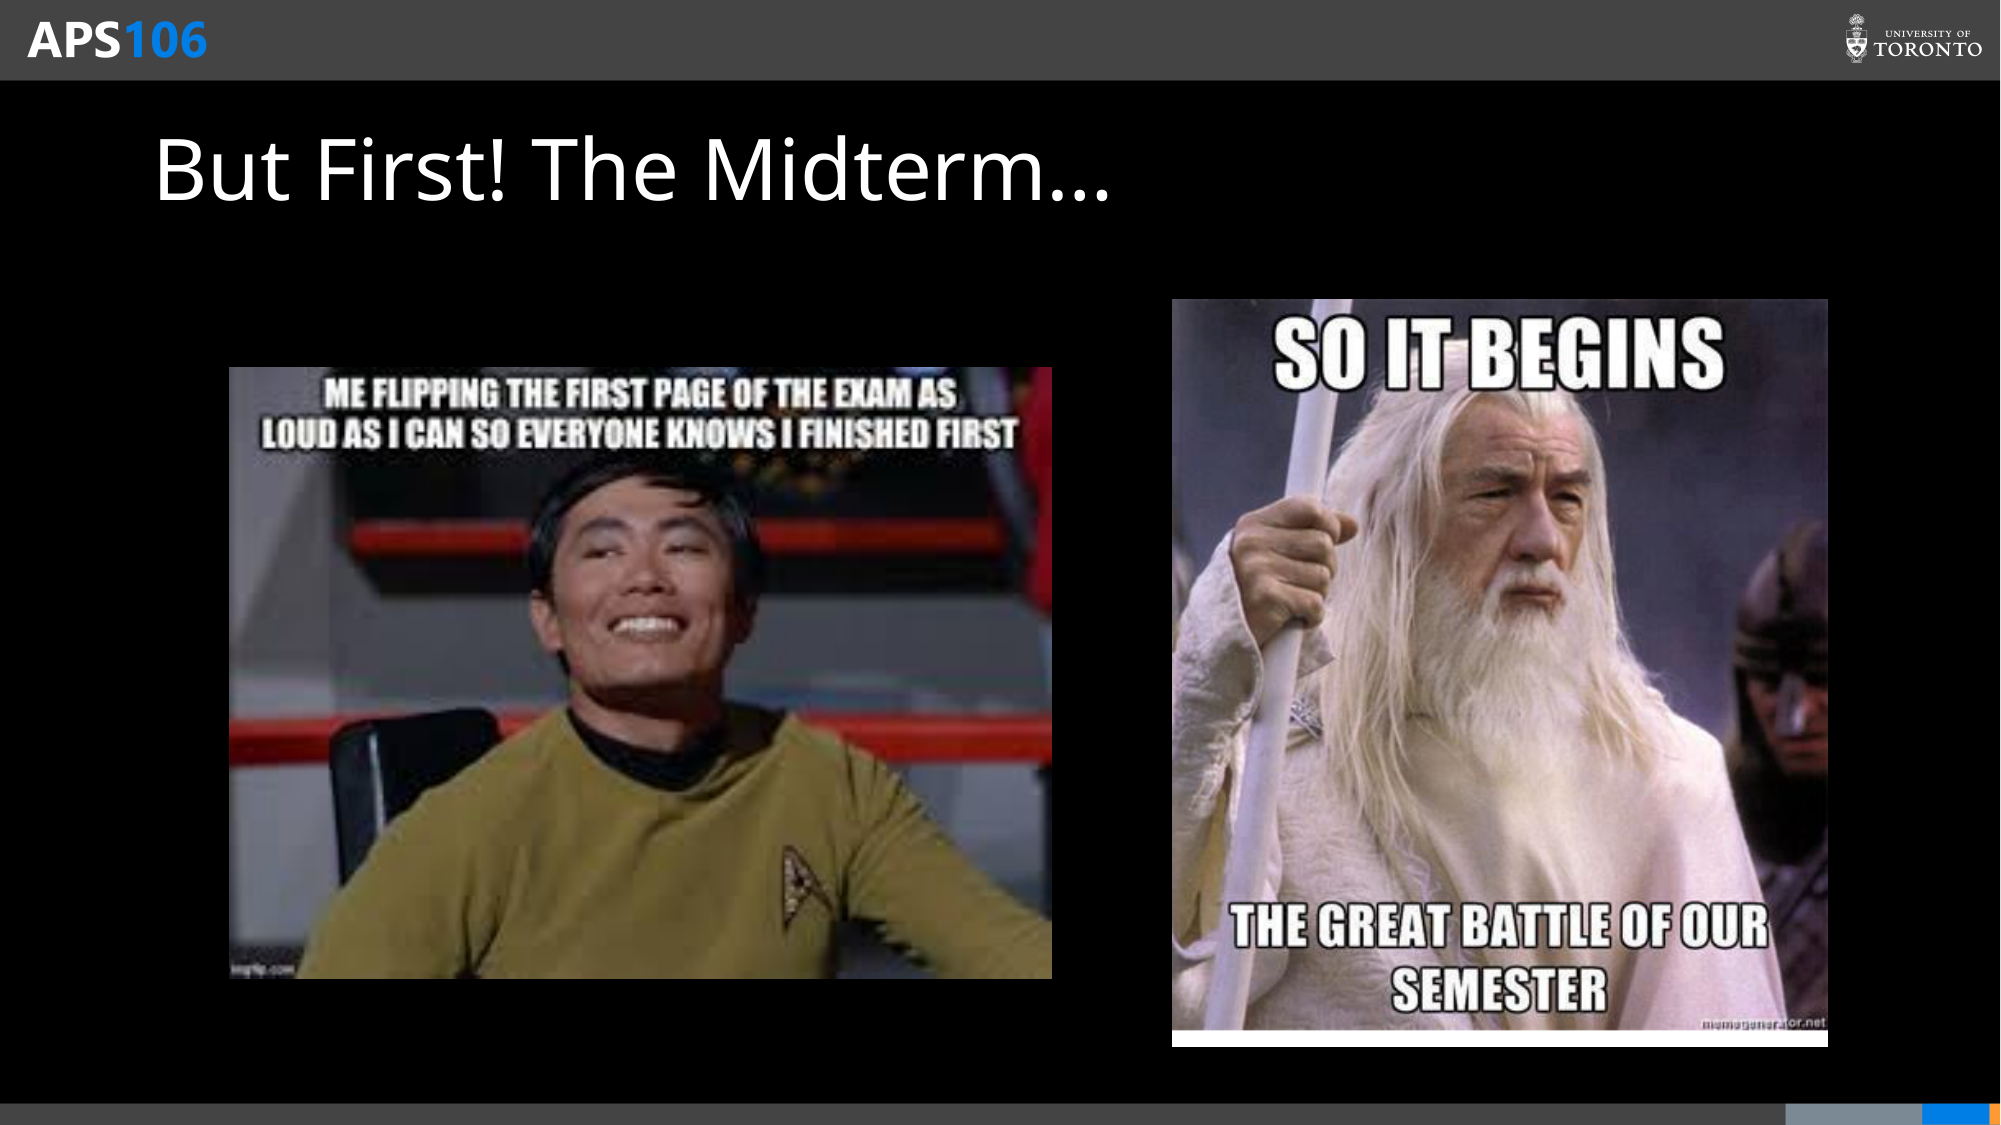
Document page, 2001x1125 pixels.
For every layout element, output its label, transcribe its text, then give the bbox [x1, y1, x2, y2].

title But First! The Midterm… [137, 119, 1863, 227]
picture [0, 0, 2001, 1125]
